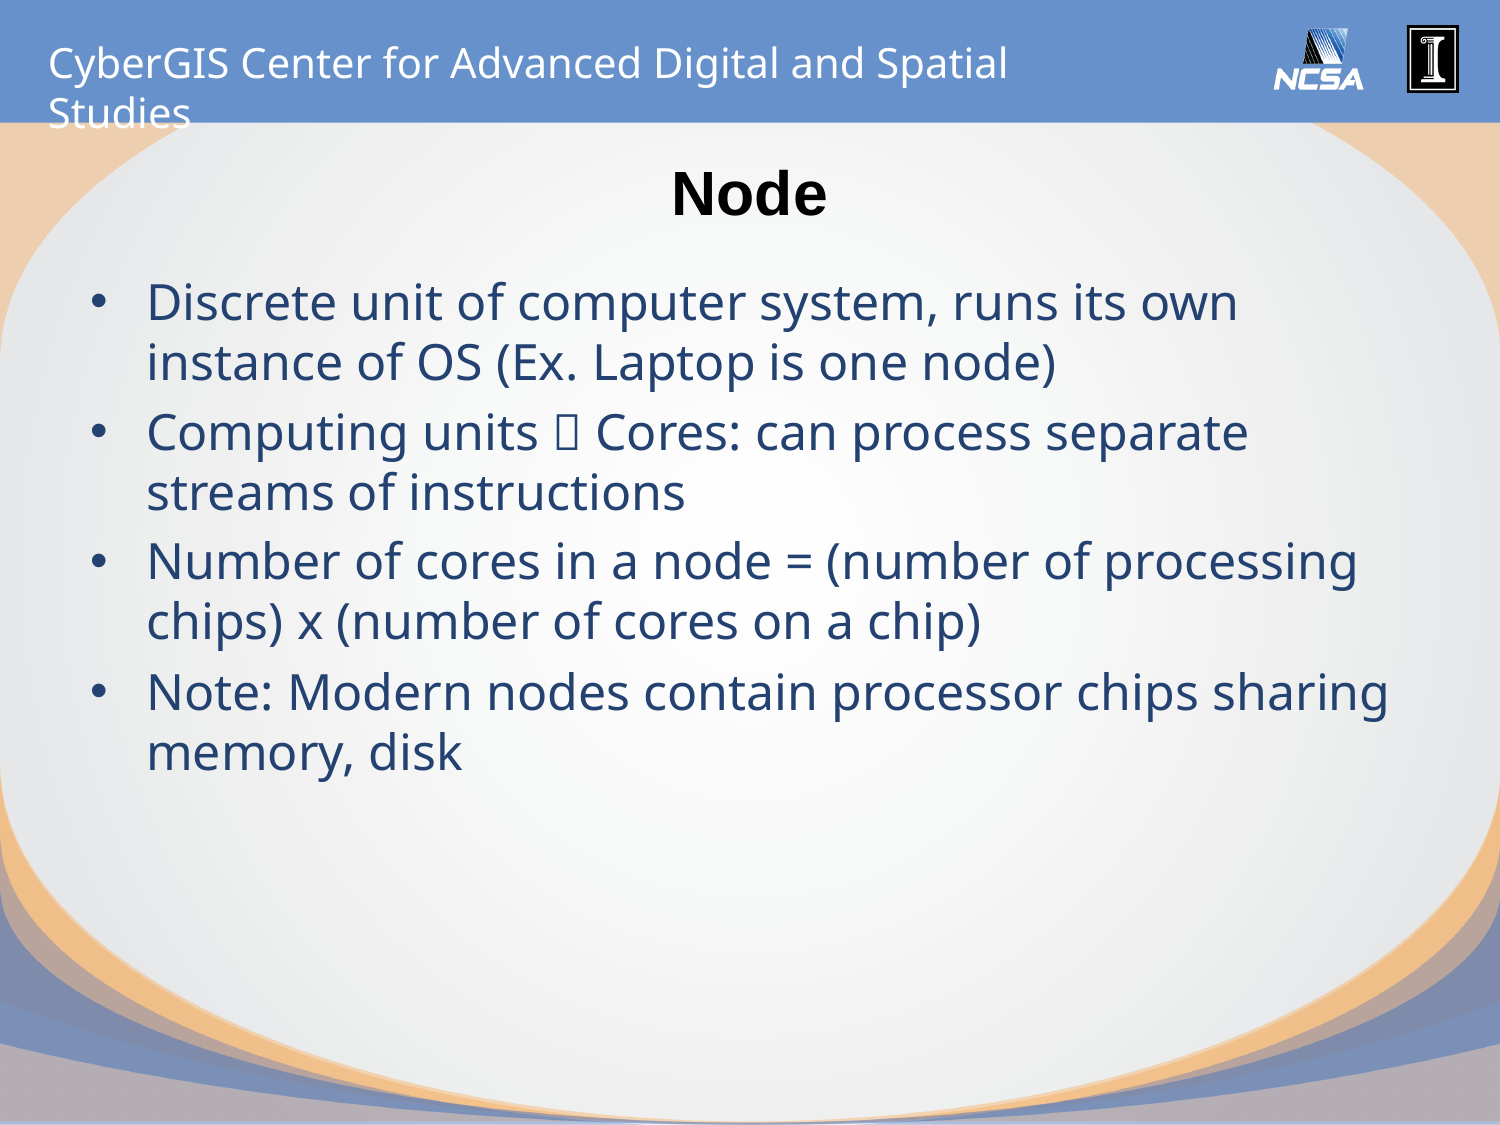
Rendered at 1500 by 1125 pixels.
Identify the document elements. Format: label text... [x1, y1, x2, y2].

picture [0, 0, 1500, 1125]
list Discrete unit of computer system, runs its own instance of OS (Ex. Laptop is one node) Computing units  Cores: can process separate streams of instructions Number of cores in a node = (number of processing chips) x (number of cores on a chip) Note: Modern nodes contain processor chips sharing memory, disk [75, 262, 1425, 1005]
title Node [75, 121, 1425, 236]
